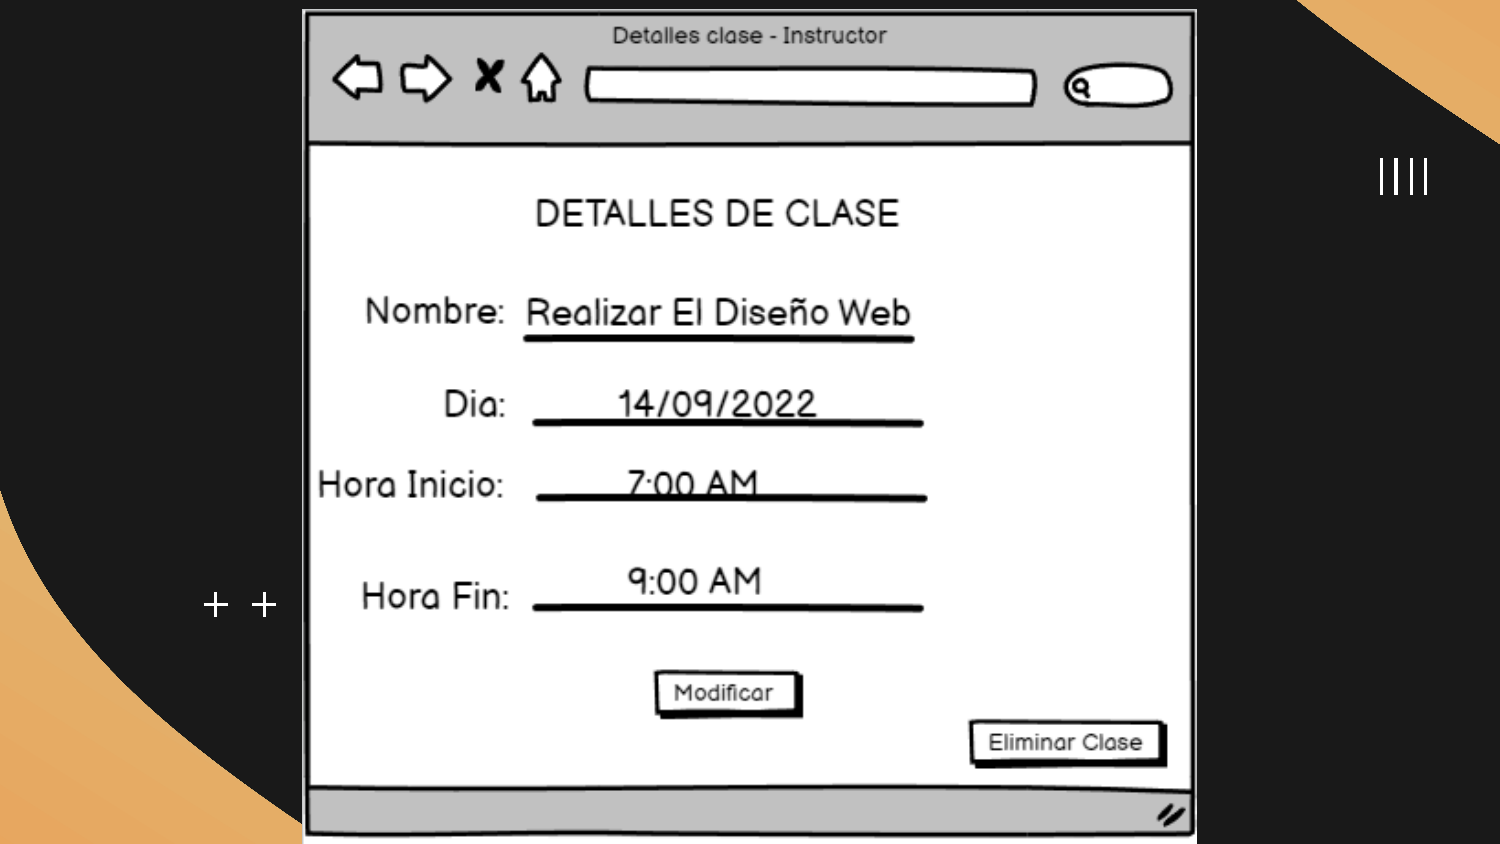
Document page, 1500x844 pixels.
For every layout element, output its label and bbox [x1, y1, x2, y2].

picture [302, 9, 1198, 844]
